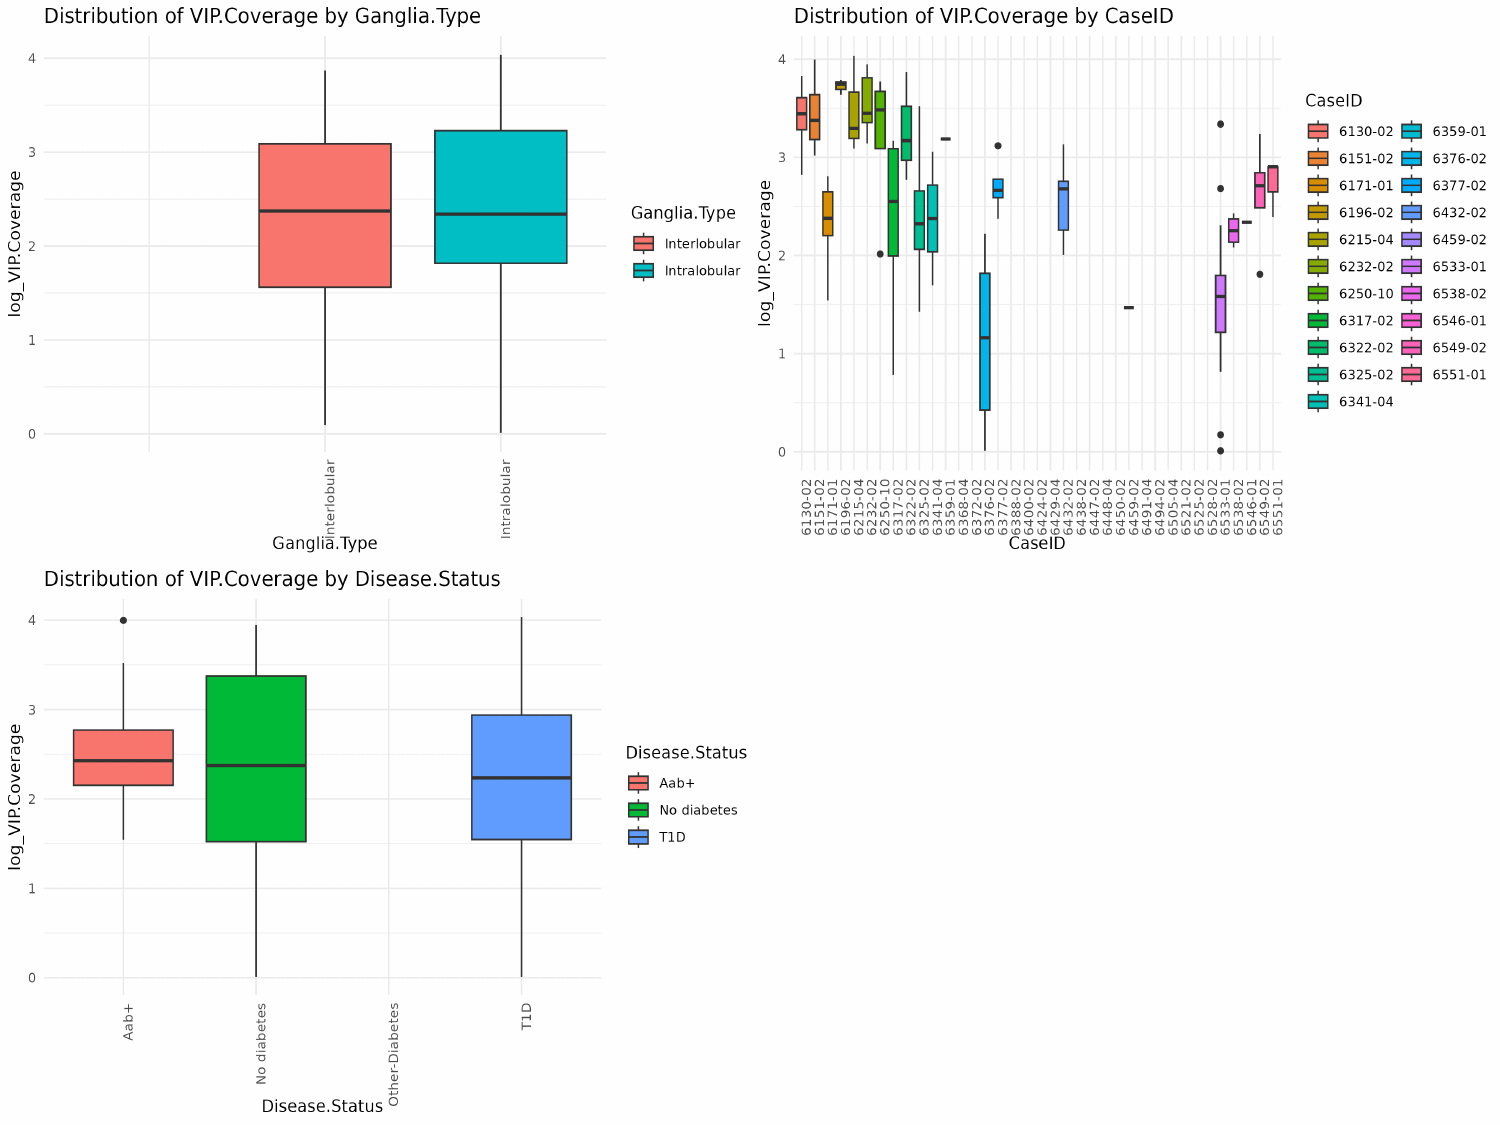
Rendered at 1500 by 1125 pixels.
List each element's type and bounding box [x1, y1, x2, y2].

list [0, 0, 1500, 1125]
